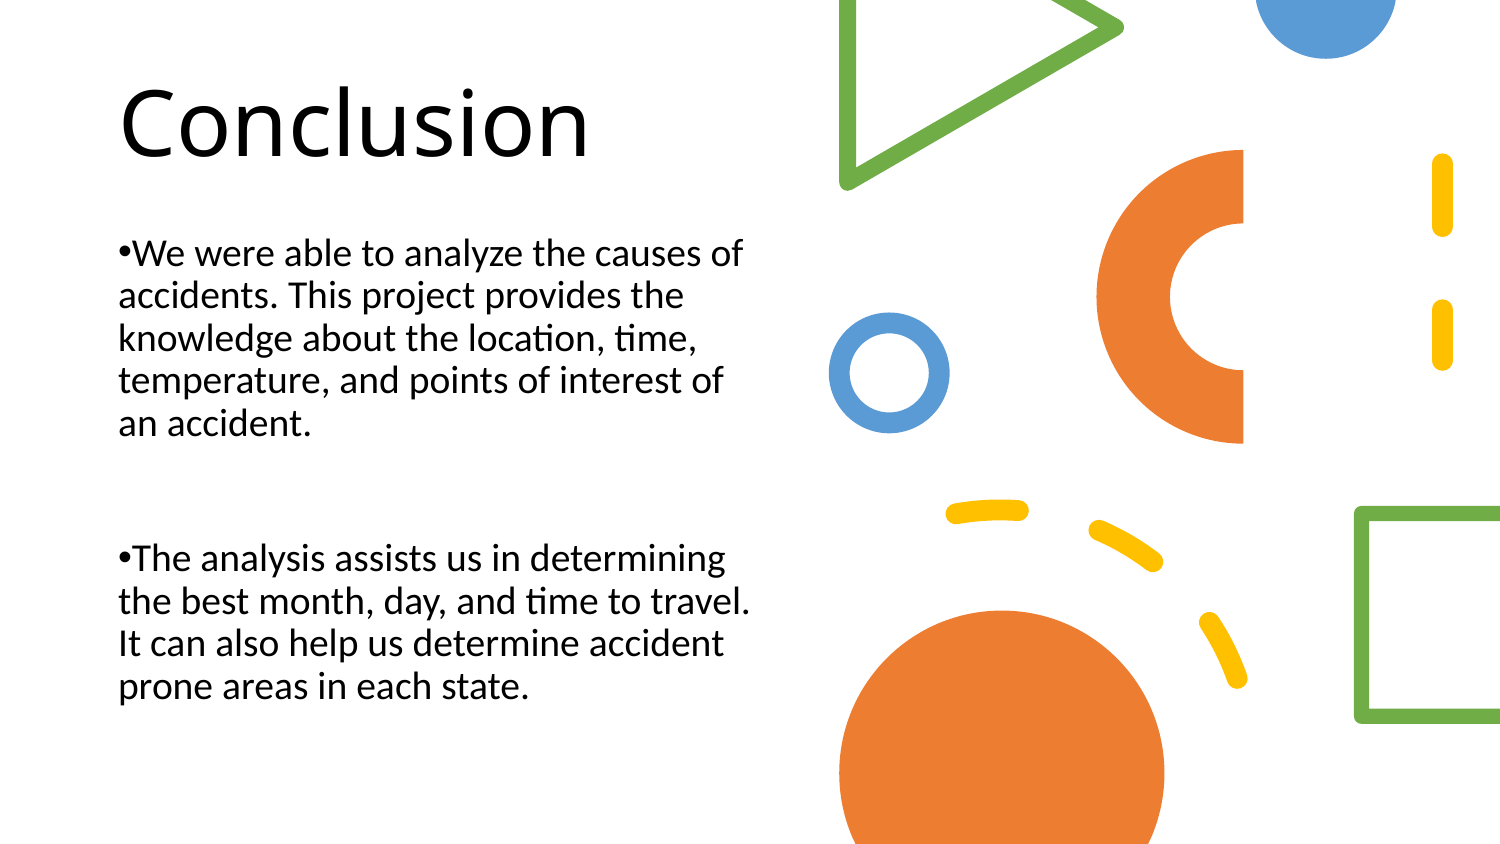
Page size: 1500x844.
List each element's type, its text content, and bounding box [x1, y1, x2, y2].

title Conclusion [103, 44, 787, 208]
text_box [1254, 0, 1397, 60]
text_box [0, 0, 1500, 844]
text_box [839, 0, 1124, 191]
text_box [838, 321, 941, 424]
text_box [1095, 148, 1245, 445]
list We were able to analyze the causes of accidents. This project provides the knowledge about the location, time, temperature, and points of interest of an accident. The analysis assists us in determining the best month, day, and time to travel. It can also help us determine accident prone areas in each state. [103, 224, 787, 760]
text_box [838, 609, 1166, 844]
text_box [1353, 505, 1500, 724]
text_box [955, 509, 1248, 733]
